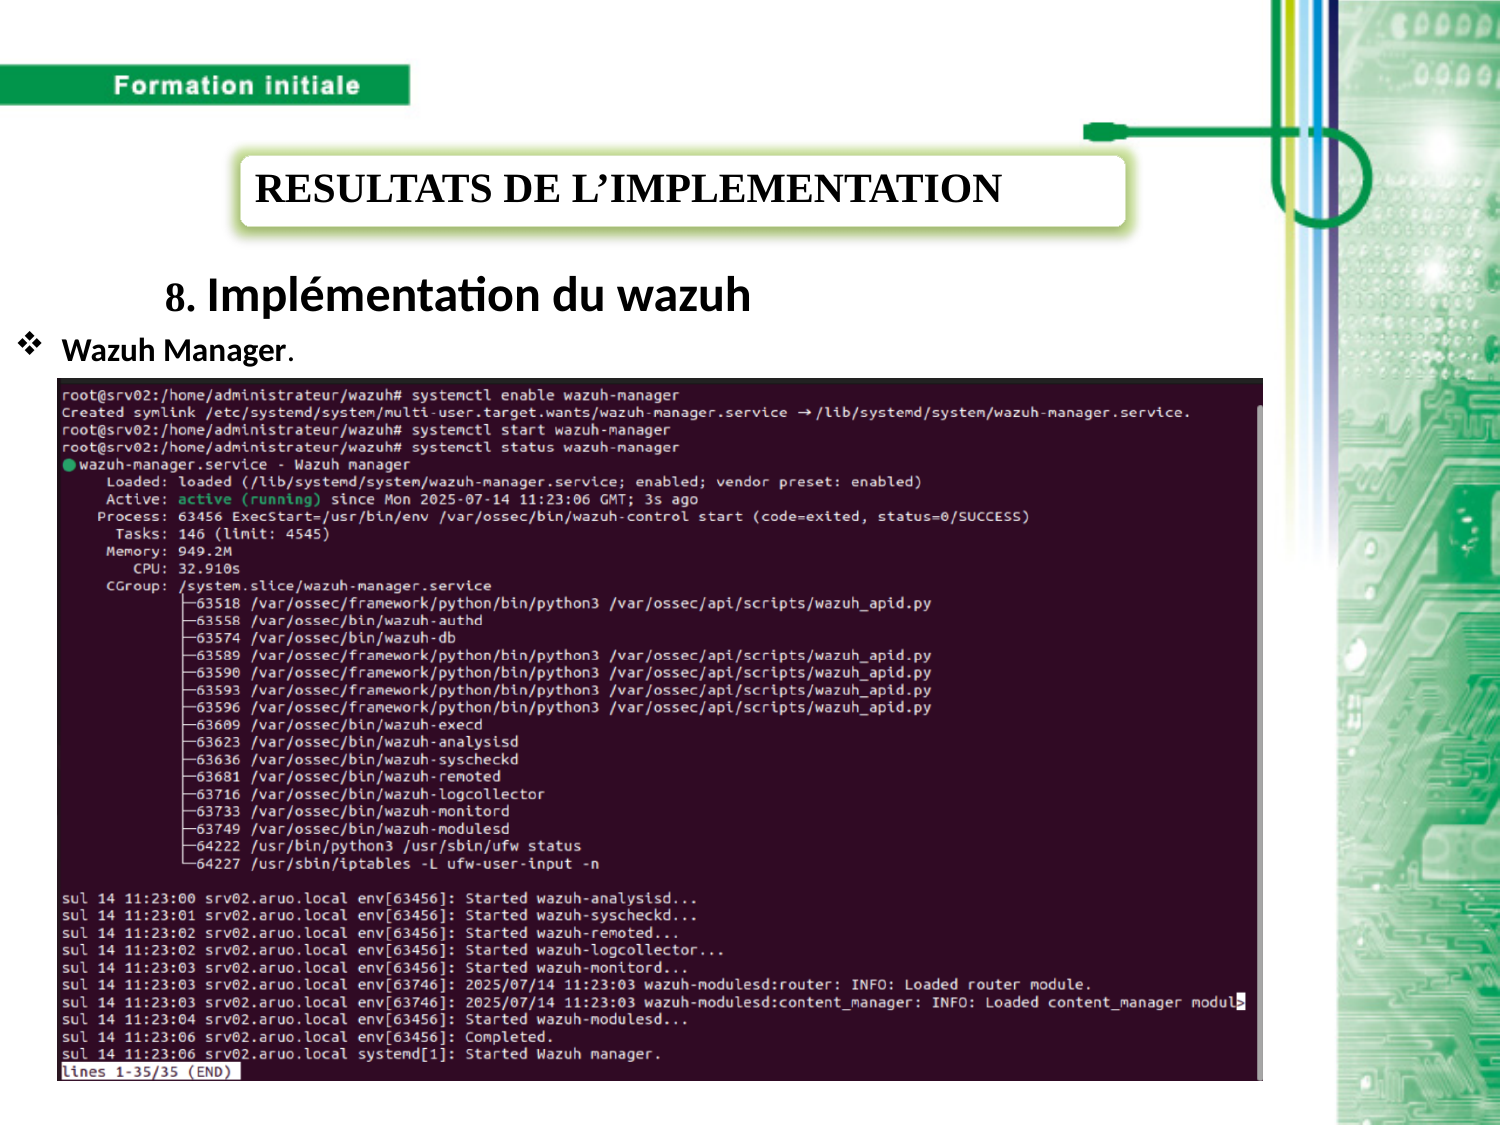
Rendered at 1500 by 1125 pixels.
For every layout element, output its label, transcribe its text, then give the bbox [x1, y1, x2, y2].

picture [0, 0, 1500, 1125]
text_box RESULTATS DE L’IMPLEMENTATION [240, 153, 1144, 219]
list 8. Implémentation du wazuh Wazuh Manager. [0, 253, 1320, 1081]
text_box [240, 219, 1126, 227]
